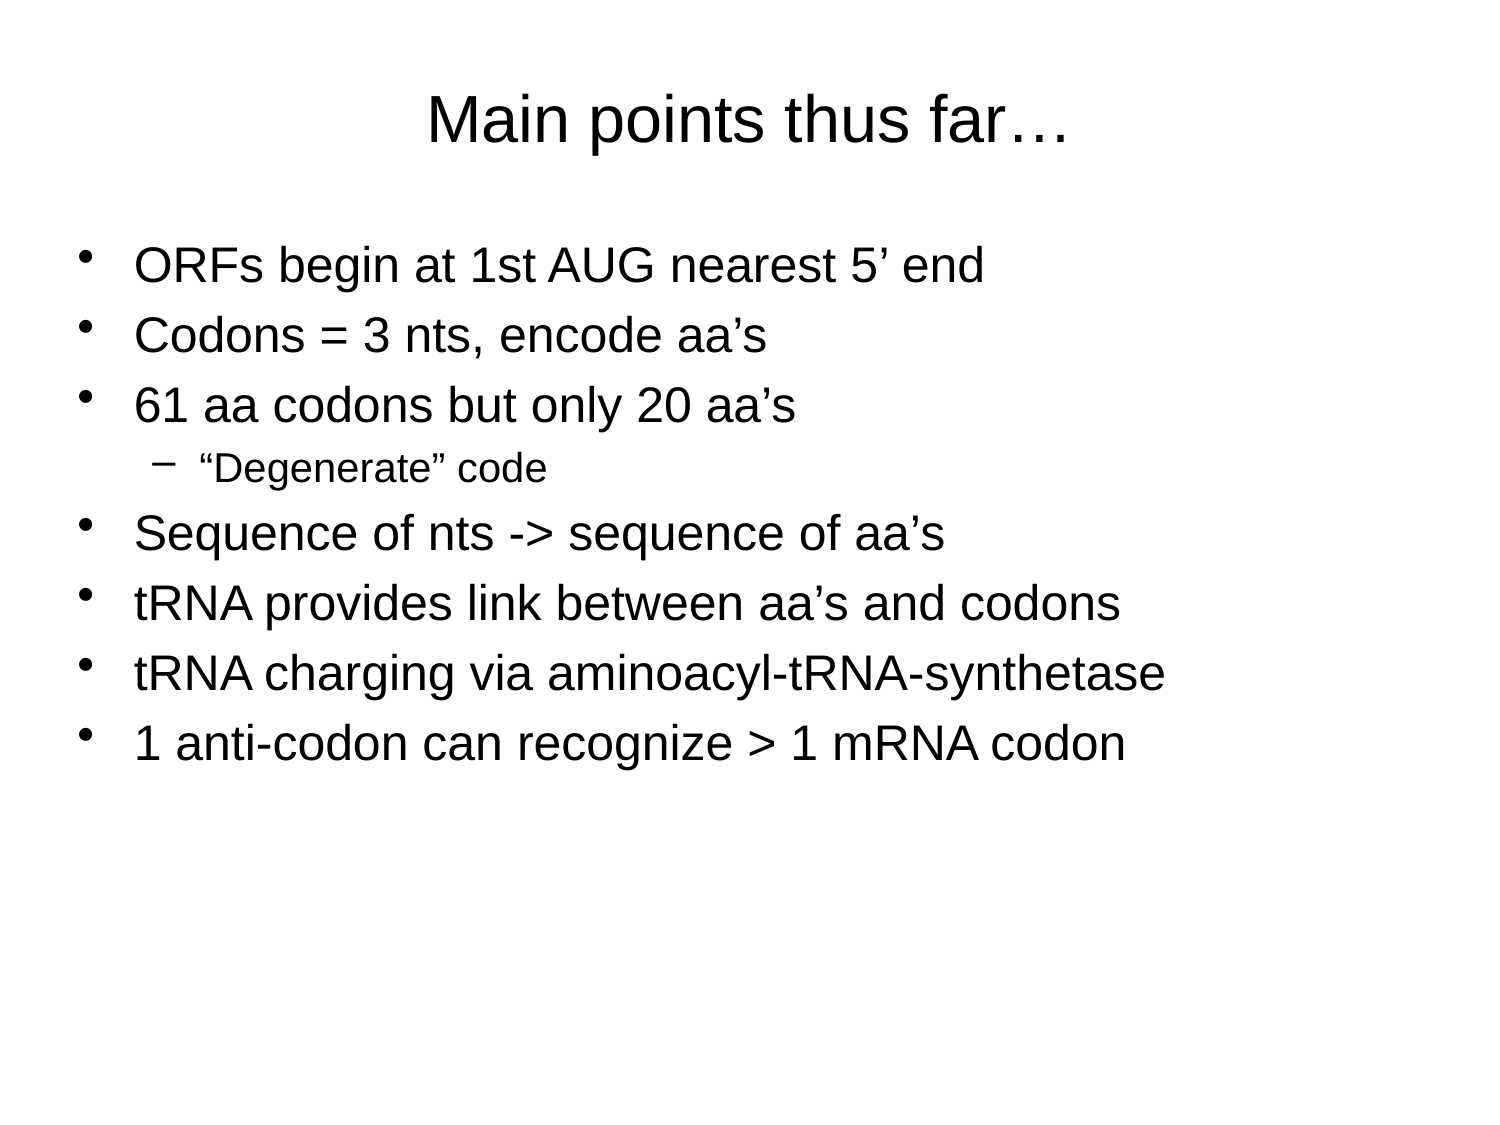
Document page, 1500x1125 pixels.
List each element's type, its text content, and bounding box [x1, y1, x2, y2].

list ORFs begin at 1st AUG nearest 5’ end Codons = 3 nts, encode aa’s 61 aa codons but only 20 aa’s “Degenerate” code Sequence of nts -> sequence of aa’s tRNA provides link between aa’s and codons tRNA charging via aminoacyl-tRNA-synthetase 1 anti-codon can recognize > 1 mRNA codon [62, 224, 1438, 1038]
title Main points thus far… [75, 45, 1425, 188]
